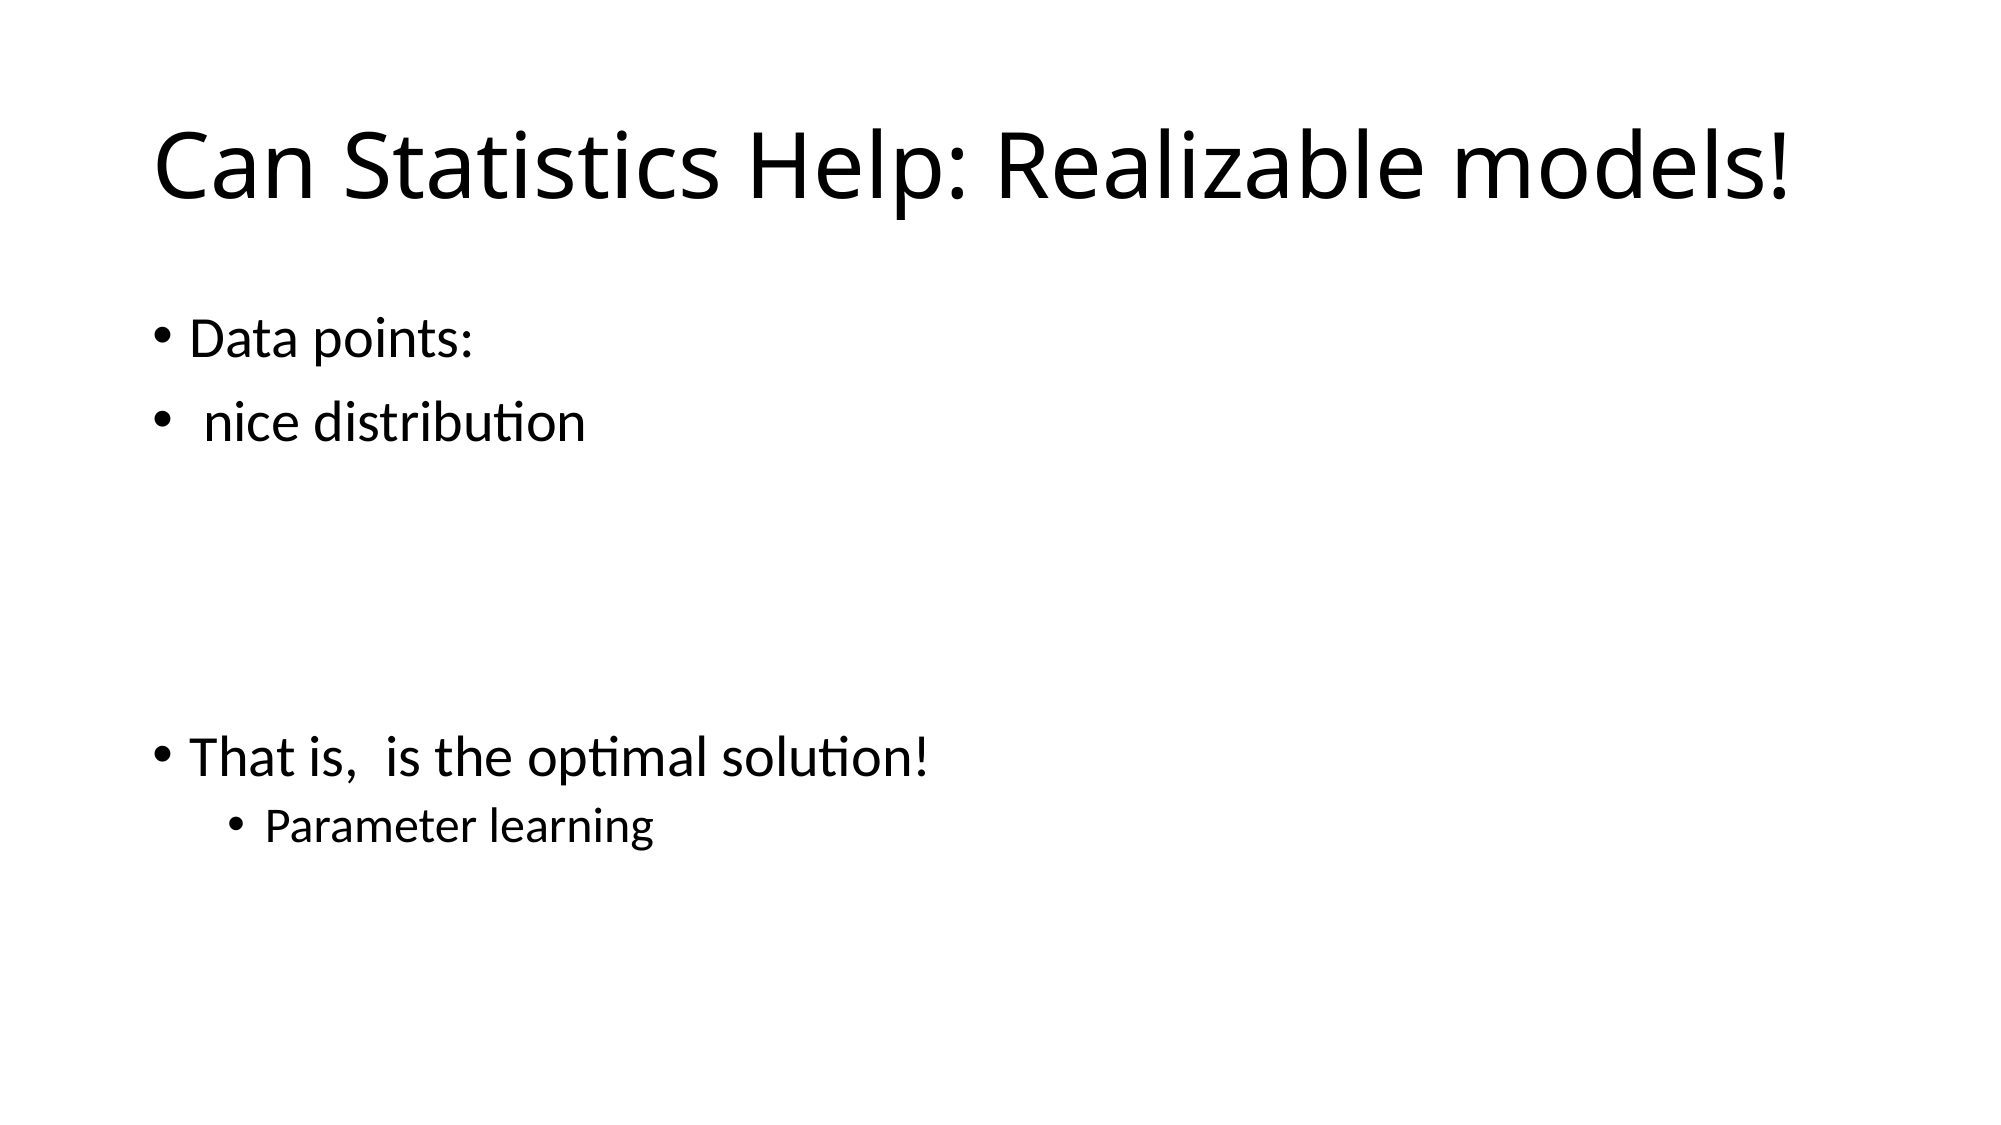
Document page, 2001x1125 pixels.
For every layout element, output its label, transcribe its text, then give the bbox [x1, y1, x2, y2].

title Can Statistics Help: Realizable models! [137, 59, 1863, 278]
